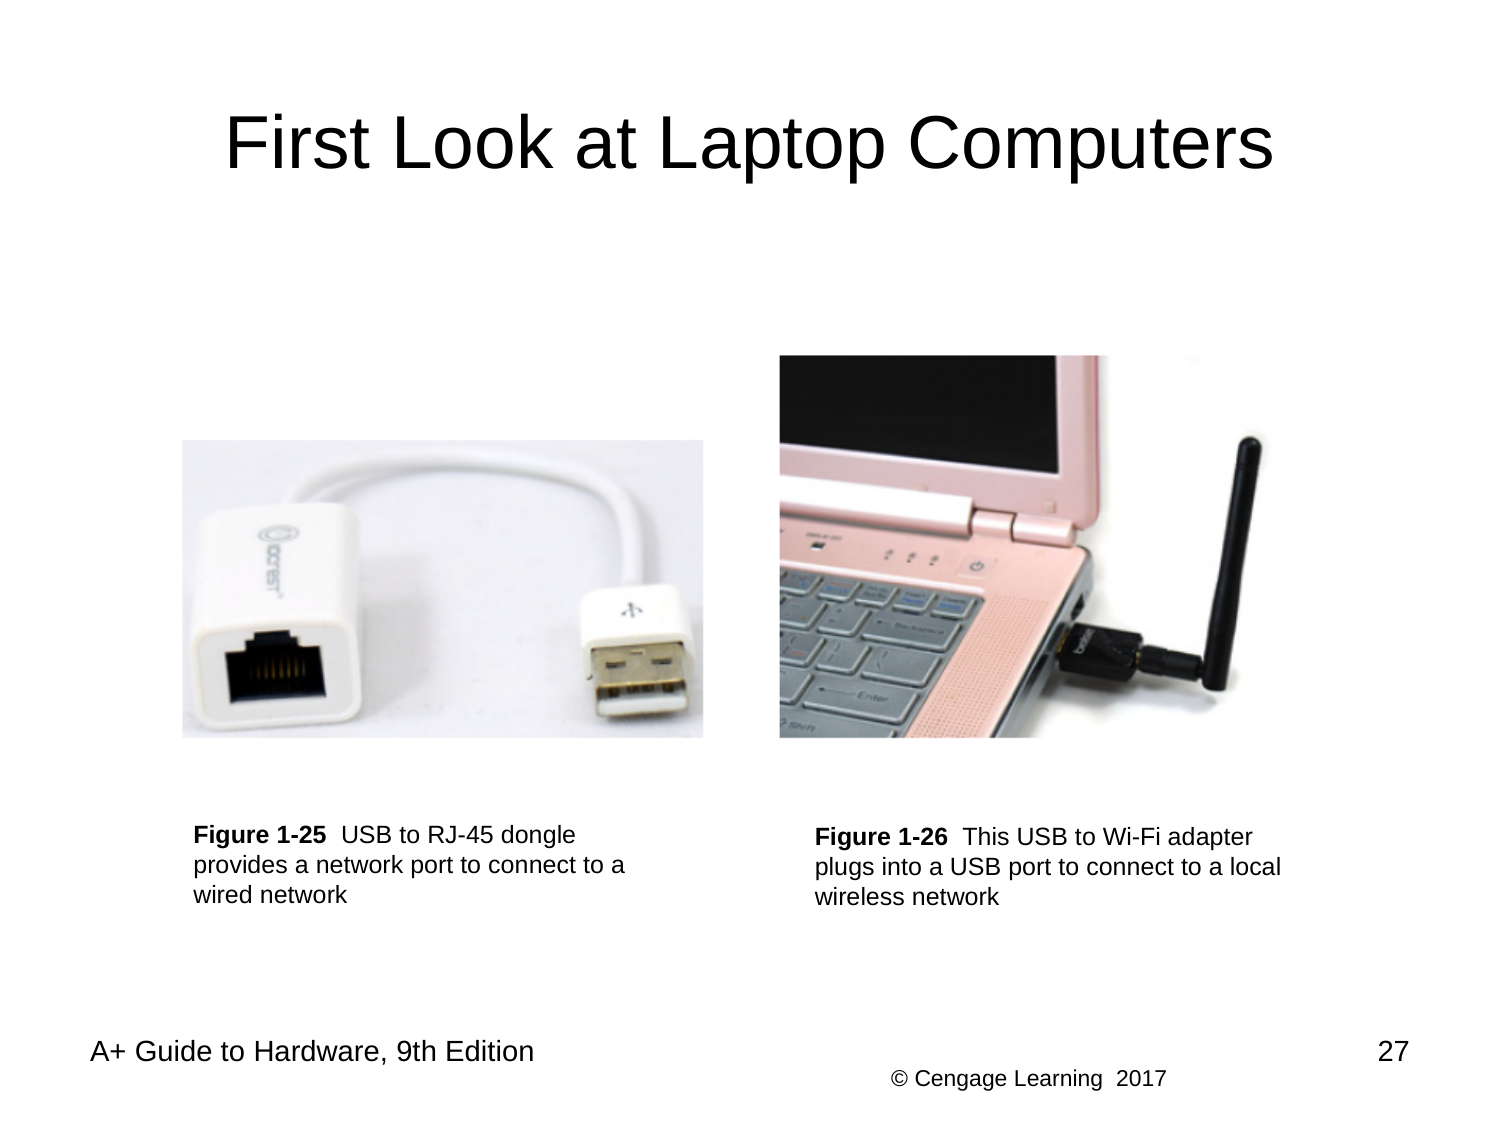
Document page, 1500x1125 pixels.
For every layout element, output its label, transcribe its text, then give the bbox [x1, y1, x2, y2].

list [178, 340, 1271, 757]
text_box Figure 1-25 USB to RJ-45 dongle provides a network port to connect to a wired network [178, 811, 691, 916]
footer A+ Guide to Hardware, 9th Edition [74, 1024, 588, 1103]
title First Look at Laptop Computers [75, 45, 1425, 233]
slide_number 27 [1312, 1024, 1426, 1103]
text_box Figure 1-26 This USB to Wi-Fi adapter plugs into a USB port to connect to a local wireless network [799, 813, 1313, 918]
